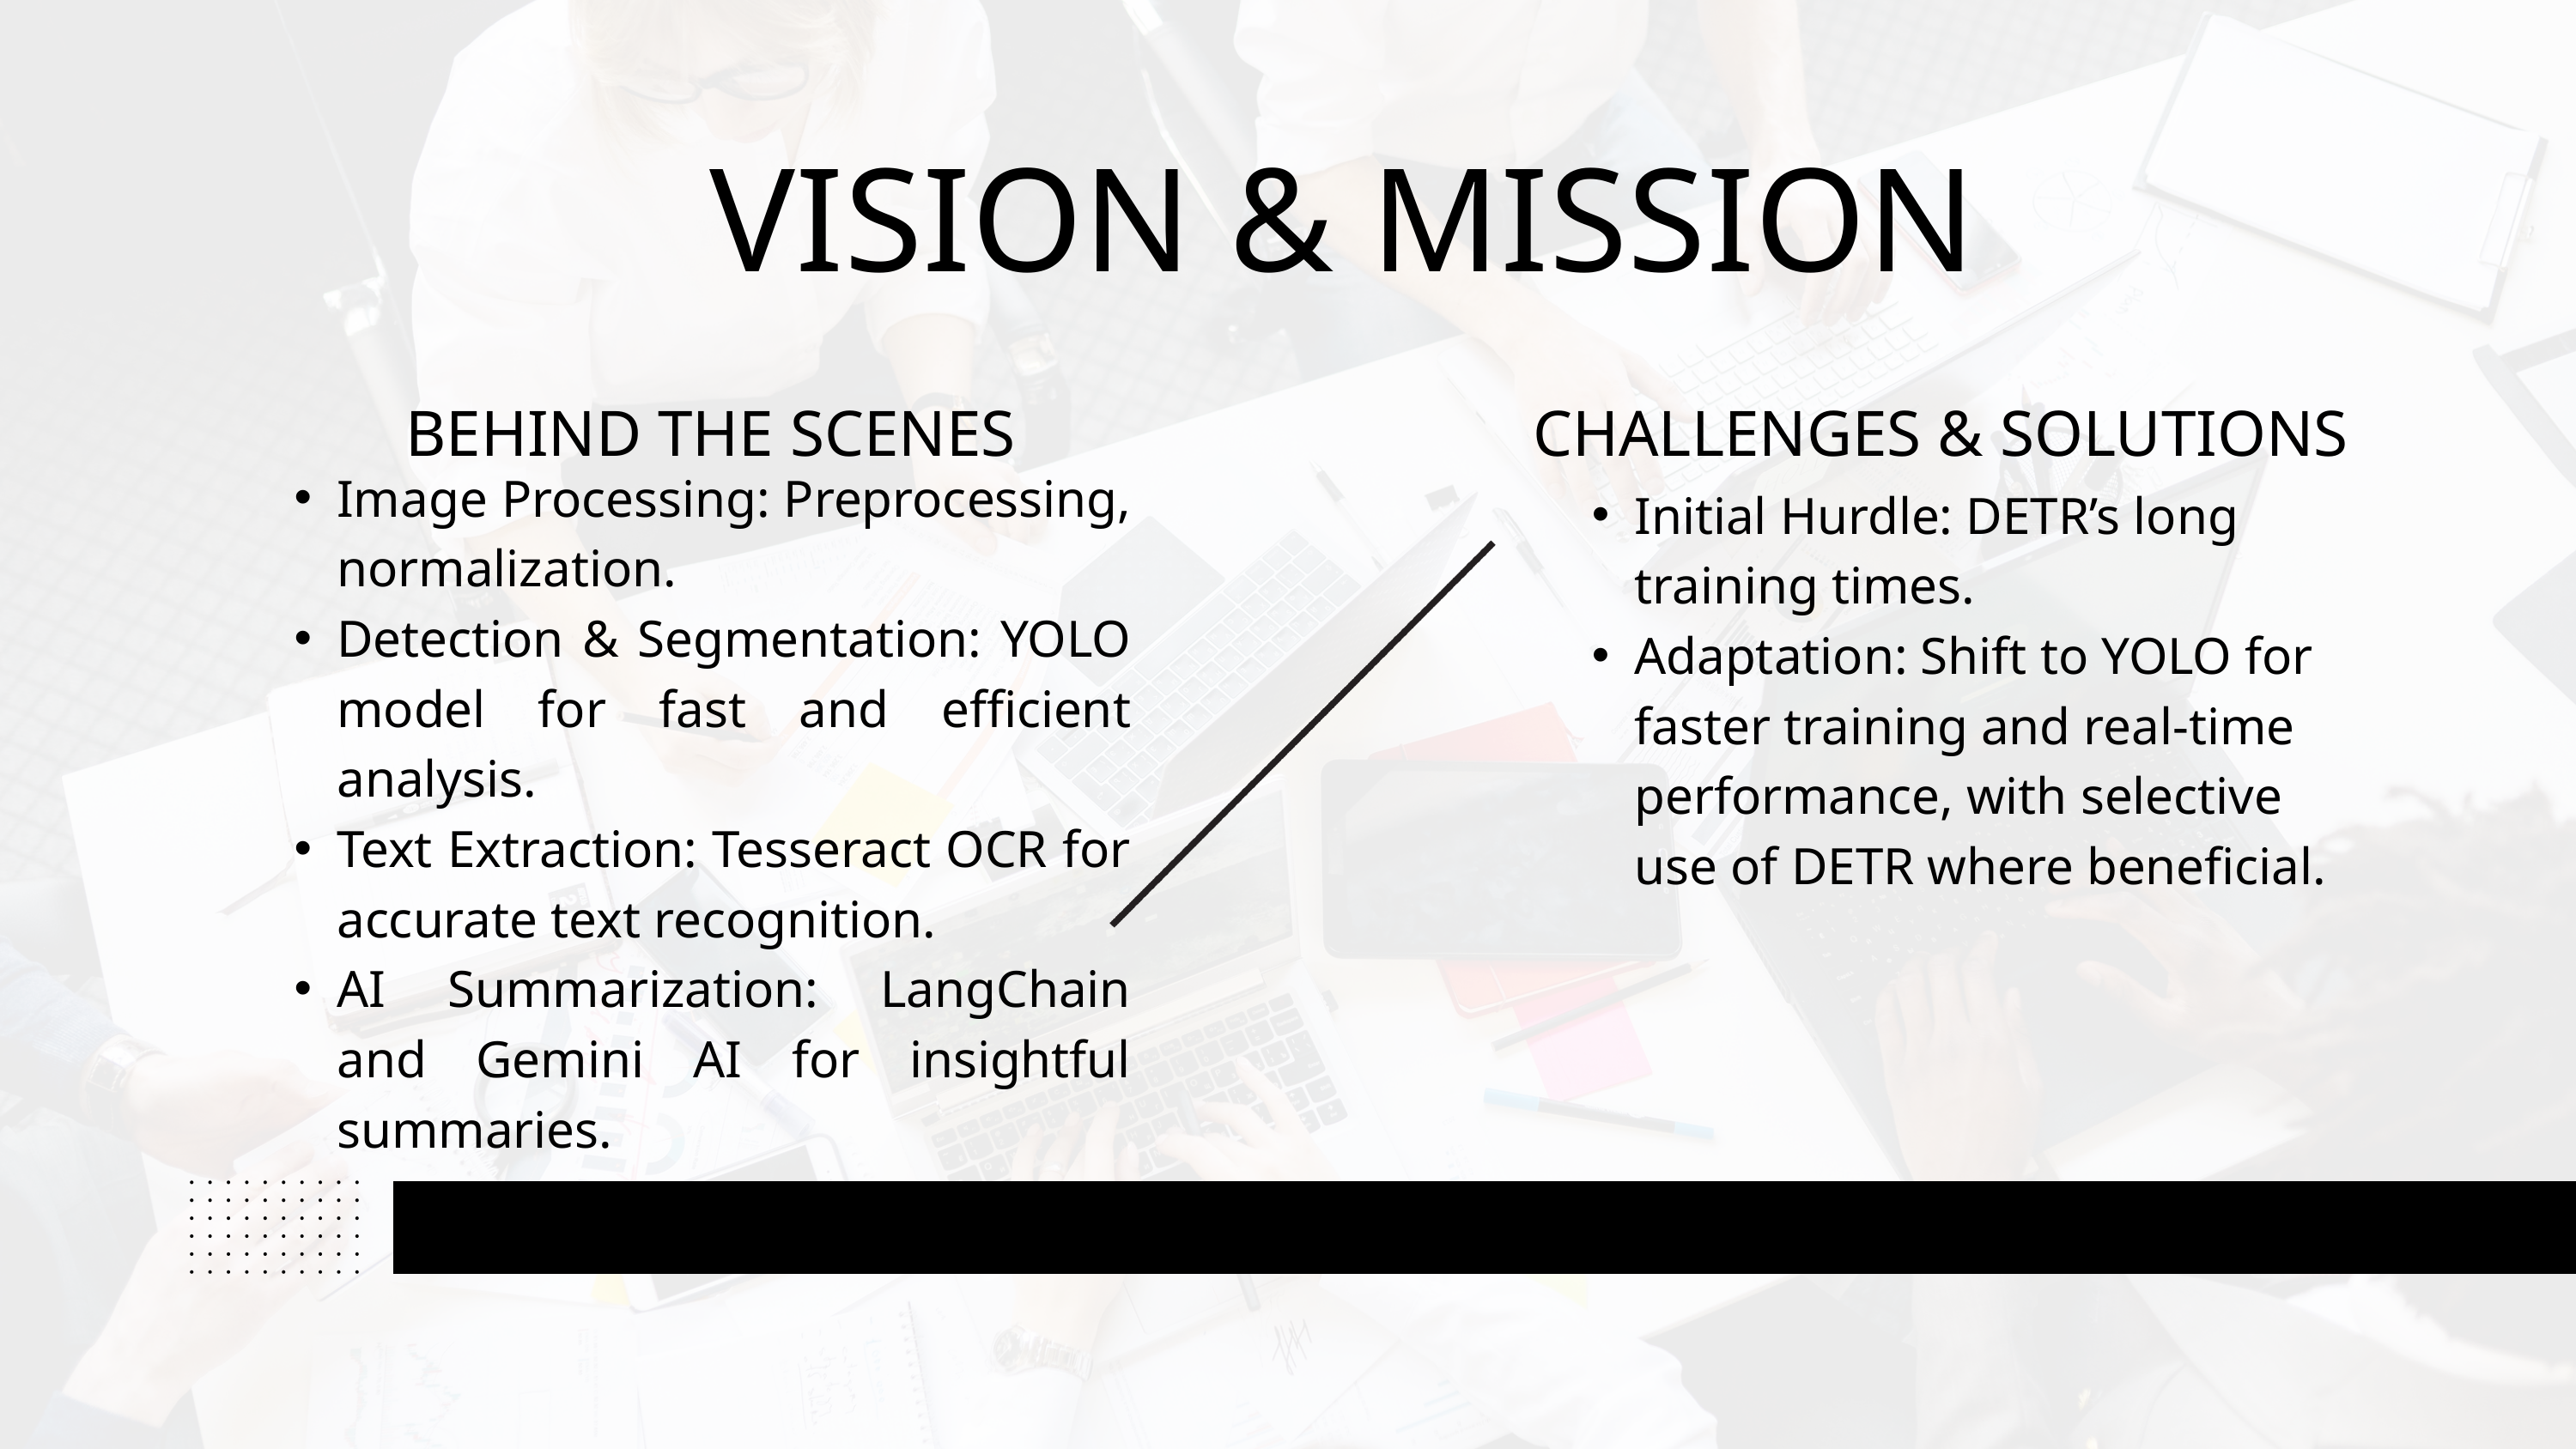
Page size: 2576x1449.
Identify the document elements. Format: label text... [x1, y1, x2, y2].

text_box CHALLENGES & SOLUTIONS [1481, 380, 2400, 469]
text_box BEHIND THE SCENES [252, 380, 1170, 469]
text_box [190, 1180, 359, 1274]
text_box VISION & MISSION [562, 173, 2124, 300]
text_box Initial Hurdle: DETR’s long training times. Adaptation: Shift to YOLO for faster training and real-time performance, with selective use of DETR where beneficial. [1549, 474, 2332, 965]
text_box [392, 1180, 2576, 1274]
text_box Image Processing: Preprocessing, normalization. Detection & Segmentation: YOLO model for fast and efficient analysis. Text Extraction: Tesseract OCR for accurate text recognition. AI Summarization: LangChain and Gemini AI for insightful summaries. [252, 457, 1131, 1228]
text_box [1131, 337, 1549, 1159]
text_box [0, 0, 2576, 1449]
